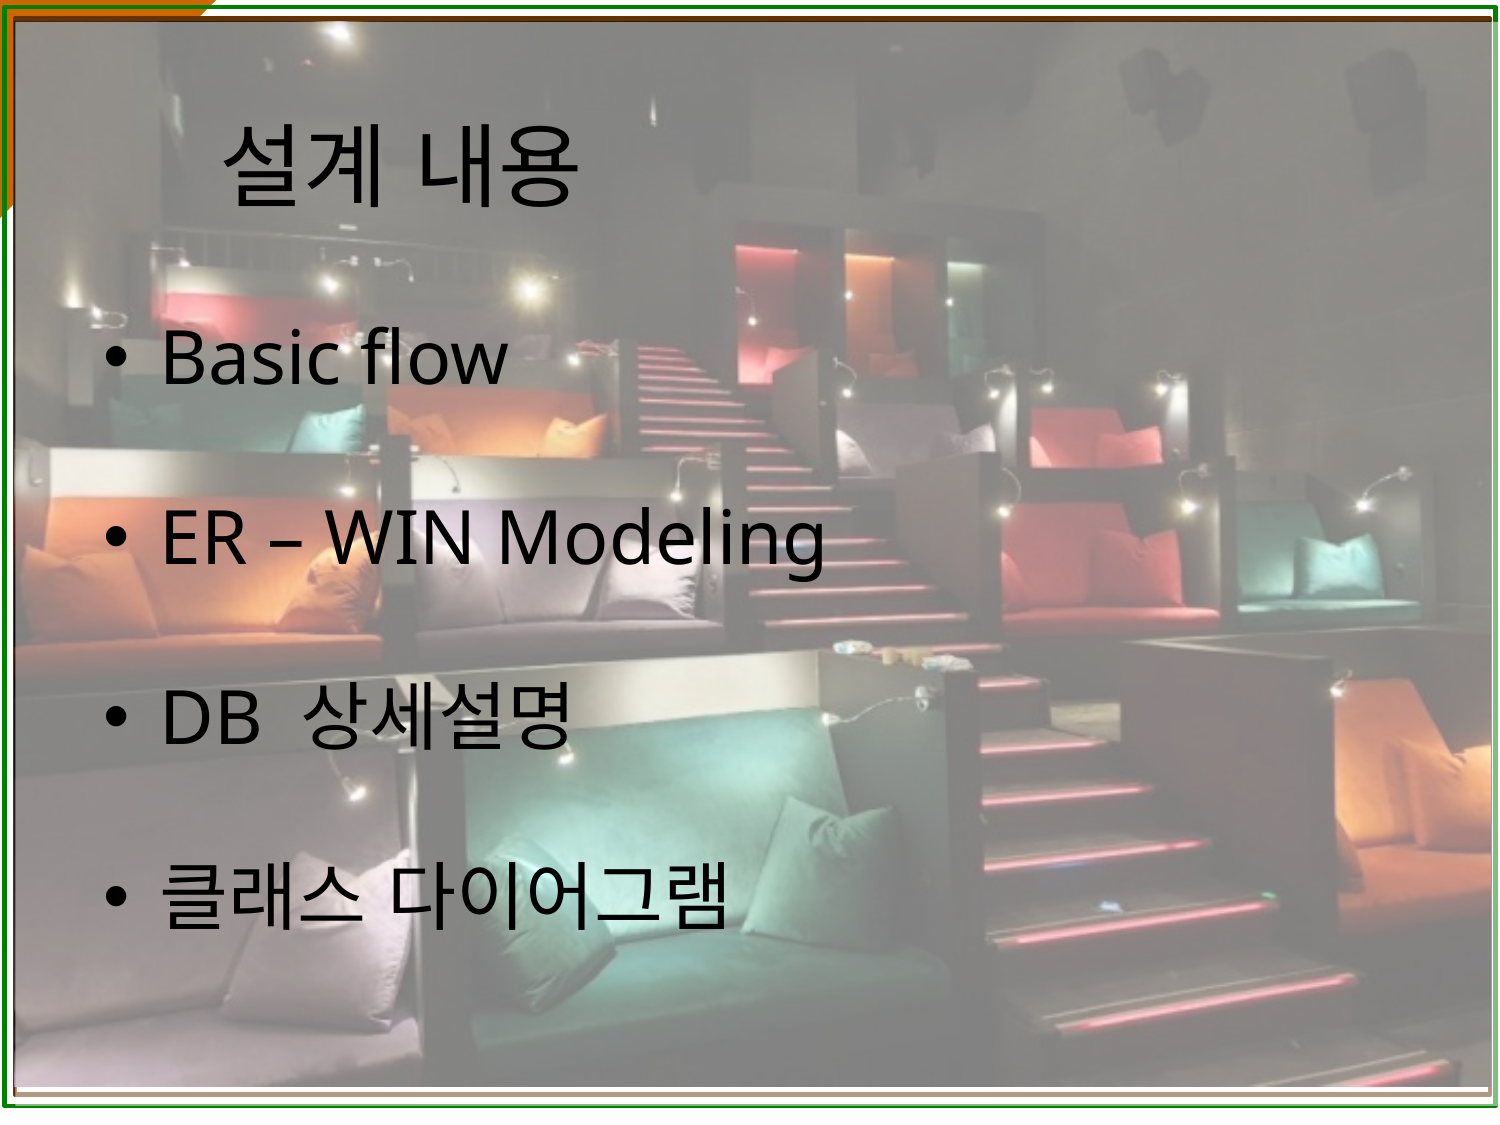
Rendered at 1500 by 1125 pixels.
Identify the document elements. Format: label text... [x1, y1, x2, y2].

text_box 설계 내용 [204, 101, 599, 272]
text_box MainPanel(로그인) [15, 21, 1491, 1087]
text_box Basic flow ER – WIN Modeling DB 상세설명 클래스 다이어그램 [88, 302, 1400, 1038]
